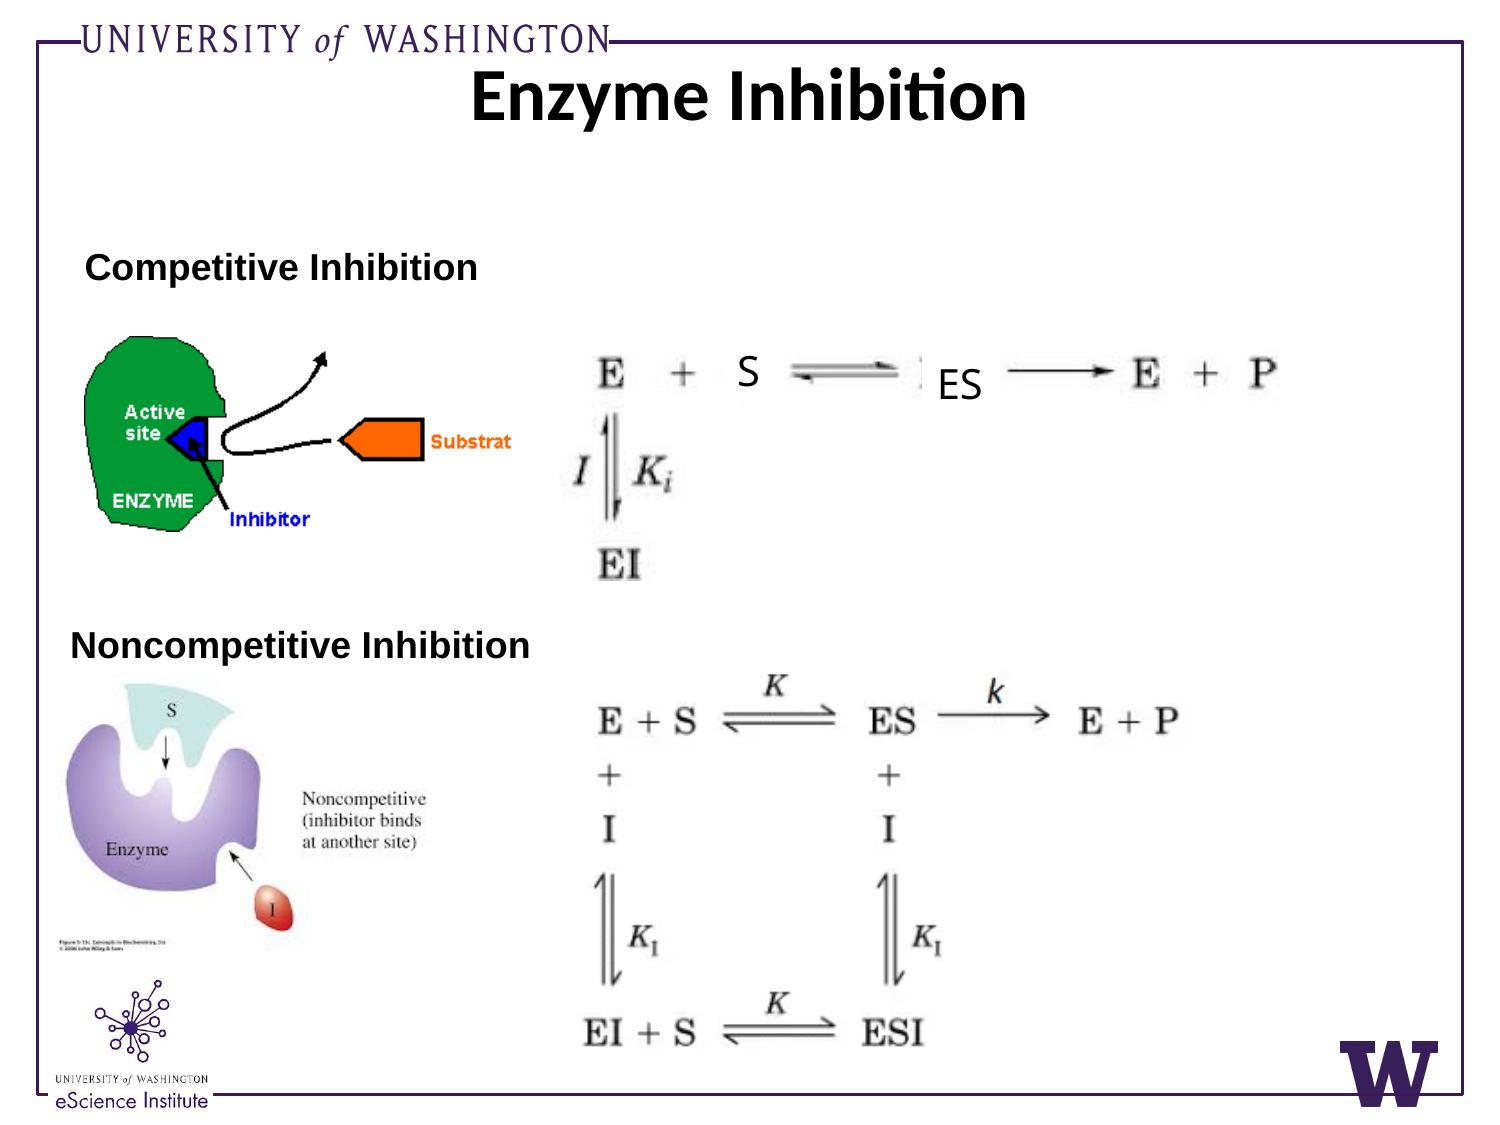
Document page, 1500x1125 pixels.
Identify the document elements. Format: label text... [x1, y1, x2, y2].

slide_number ‹#› [1037, 1037, 1325, 1098]
picture [1340, 1096, 1438, 1107]
picture [559, 644, 1198, 1088]
picture [81, 24, 609, 37]
picture [57, 673, 434, 953]
text_box Competitive Inhibition [69, 235, 498, 296]
picture [84, 335, 512, 533]
picture [1340, 1041, 1438, 1093]
title Enzyme Inhibition [75, 37, 1425, 175]
picture [48, 978, 213, 1113]
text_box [512, 324, 1300, 581]
text_box Noncompetitive Inhibition [55, 613, 551, 674]
